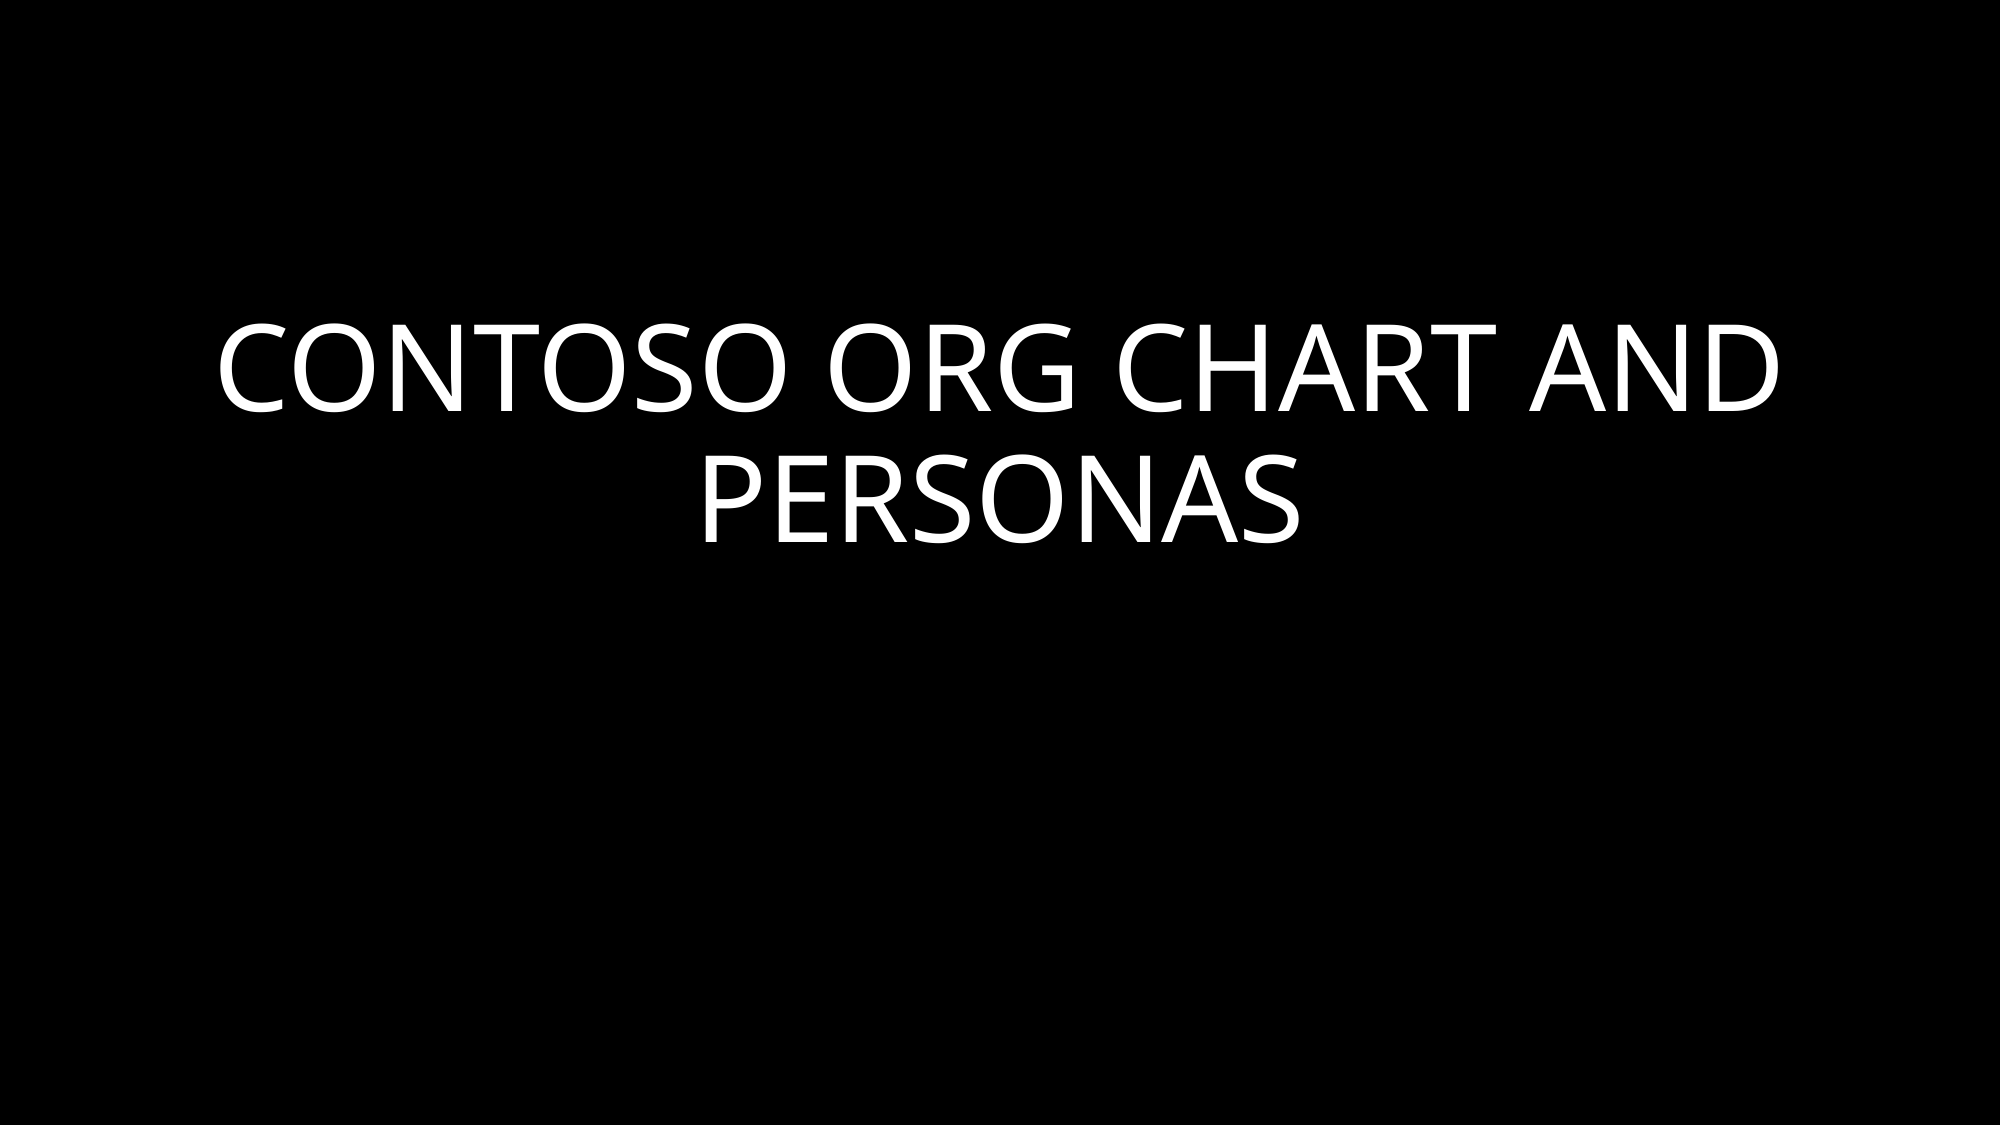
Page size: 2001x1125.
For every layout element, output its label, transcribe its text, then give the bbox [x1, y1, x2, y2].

title CONTOSO ORG CHART AND PERSONAS [150, 184, 1850, 576]
